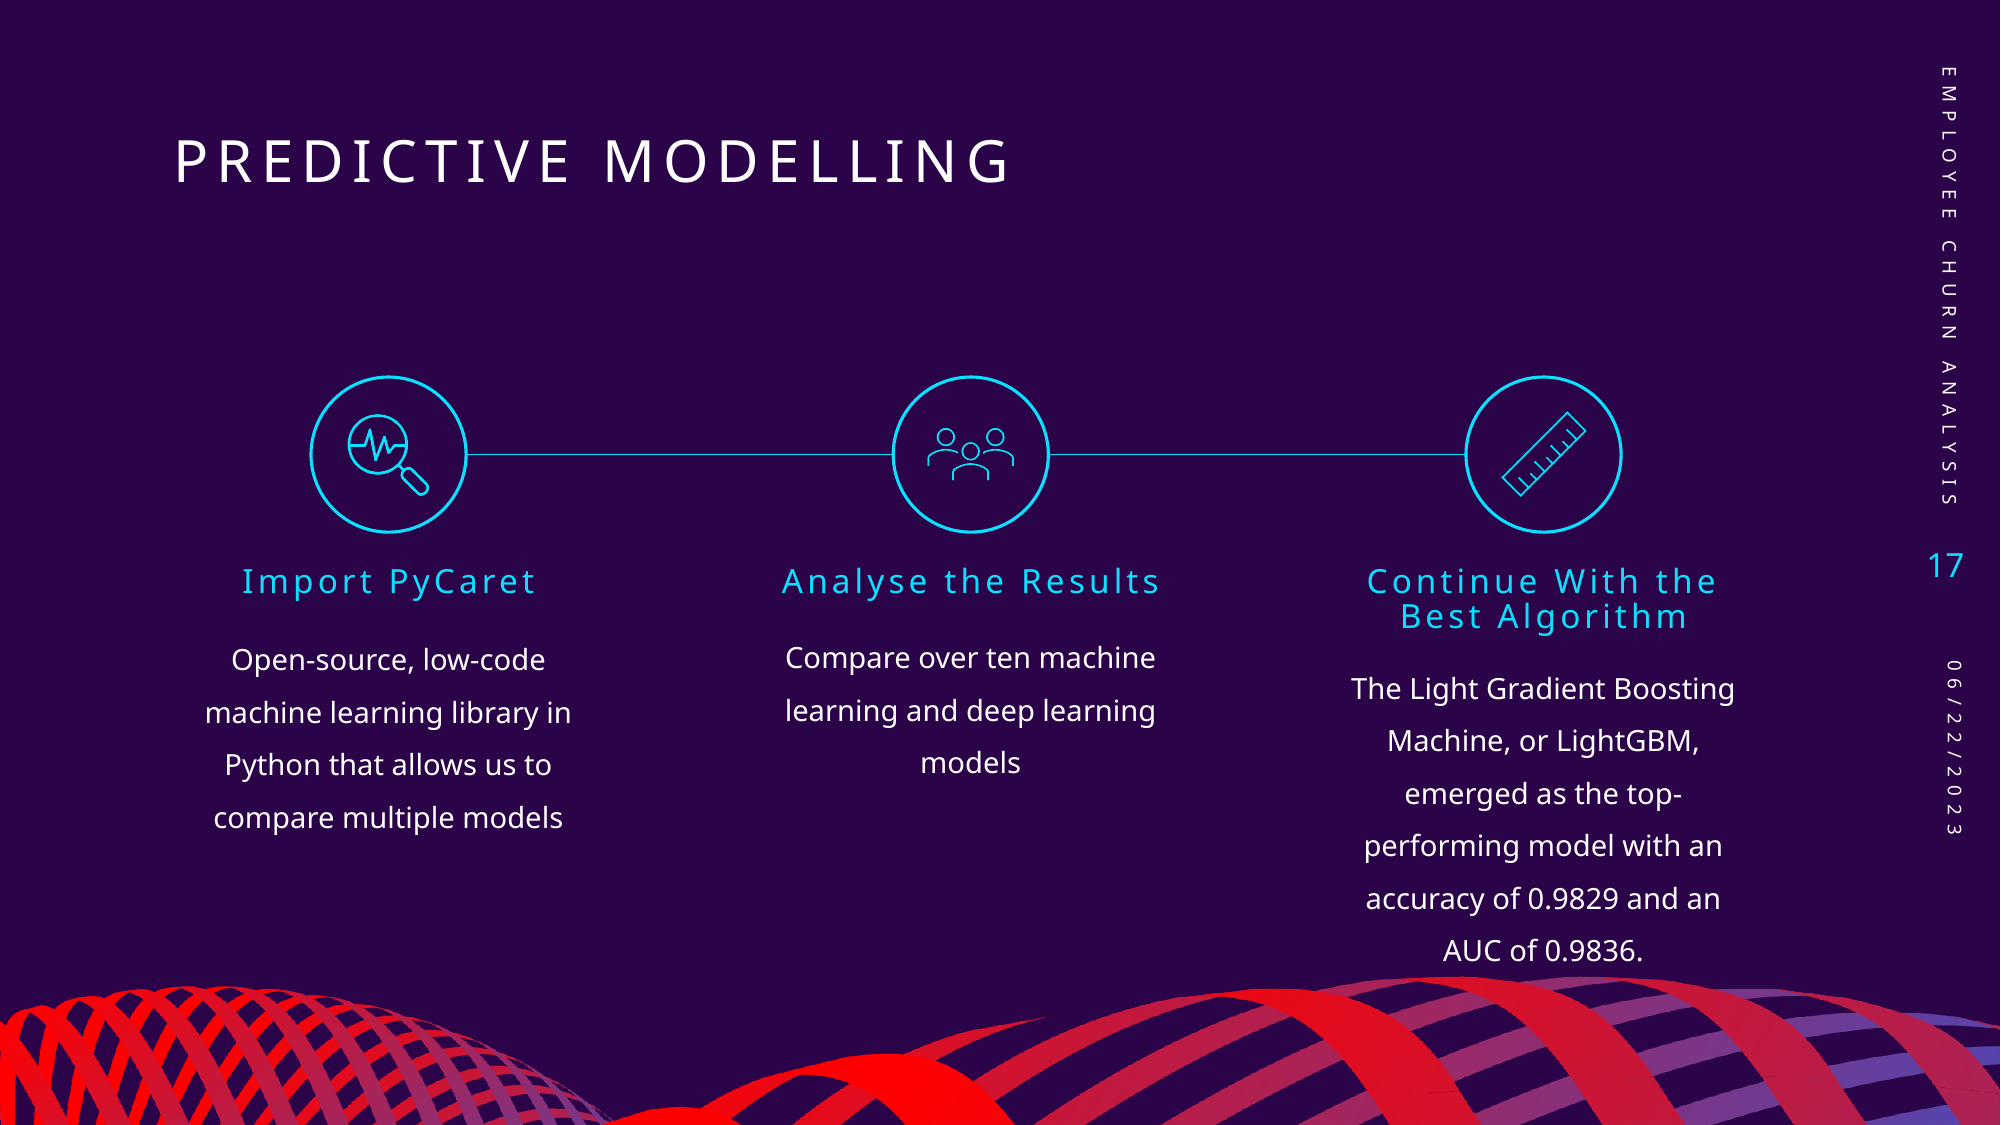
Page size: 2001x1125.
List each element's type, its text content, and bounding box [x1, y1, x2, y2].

list Analyse the Results [740, 557, 1201, 615]
text_box [309, 375, 468, 534]
picture [0, 0, 2000, 1125]
list Import PyCaret [147, 557, 630, 618]
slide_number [1925, 645, 1986, 1080]
title Predictive modelling [158, 124, 1049, 220]
list Open-source, low-code machine learning library in Python that allows us to compare multiple models [158, 616, 619, 806]
list Continue With the Best Algorithm​ [1322, 556, 1765, 617]
text_box [892, 375, 1050, 454]
list The Light Gradient Boosting Machine, or LightGBM, emerged as the top-performing model with an accuracy of 0.9829 and an AUC of 0.9836. [1322, 645, 1765, 834]
text_box [892, 455, 1050, 534]
text_box [1464, 375, 1623, 534]
footer Employee churn analysis [1920, 20, 1981, 520]
slide_number 17 [1889, 519, 1980, 615]
list Compare over ten machine learning and deep learning models [740, 615, 1201, 804]
